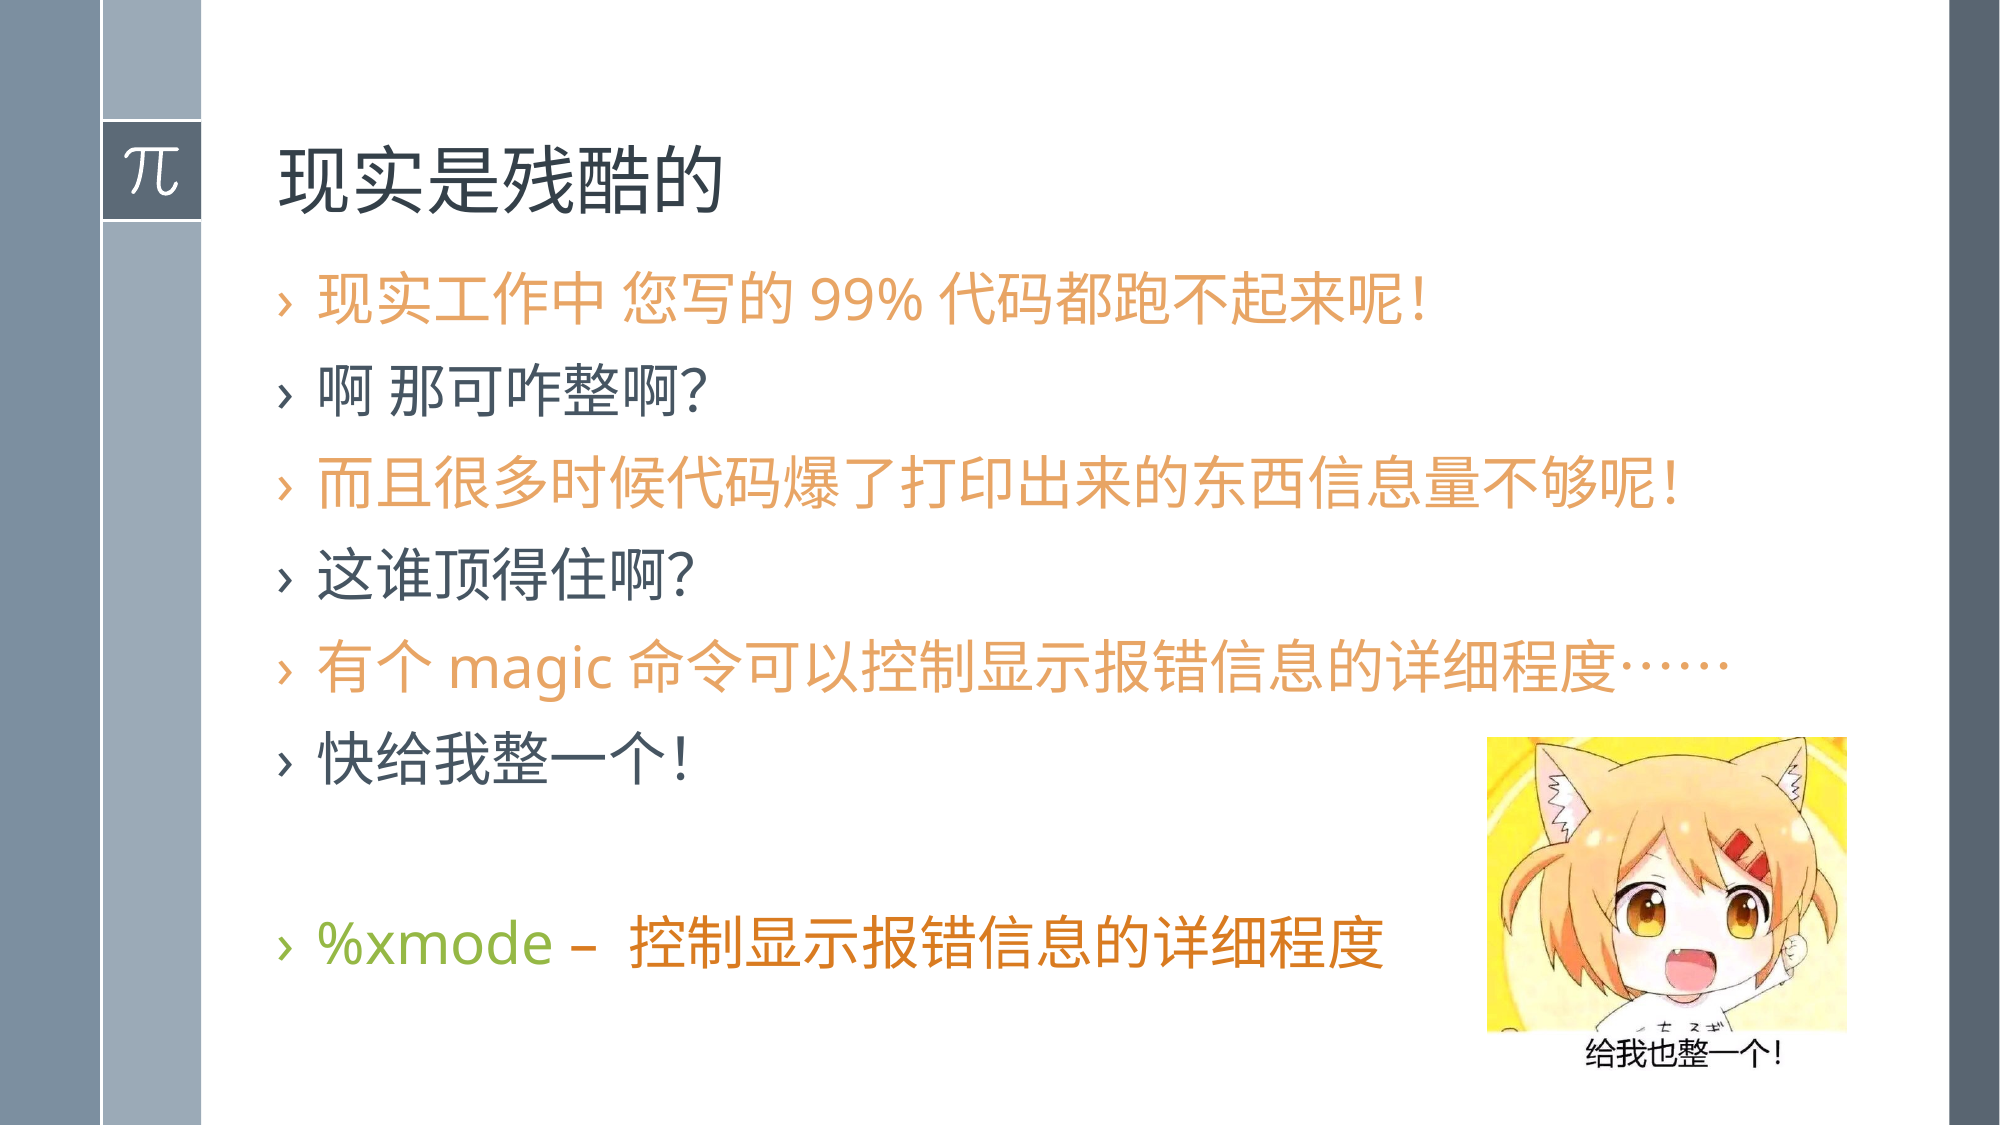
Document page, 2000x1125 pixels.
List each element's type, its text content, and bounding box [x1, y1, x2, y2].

list 现实工作中 您写的99%代码都跑不起来呢！ 啊 那可咋整啊？ 而且很多时候代码爆了打印出来的东西信息量不够呢！ 这谁顶得住啊？ 有个magic命令可以控制显示报错信息的详细程度…… 快给我整一个！ %xmode – 控制显示报错信息的详细程度 [261, 262, 1867, 1013]
title 现实是残酷的 [261, 29, 1867, 233]
picture [1487, 737, 1847, 1071]
